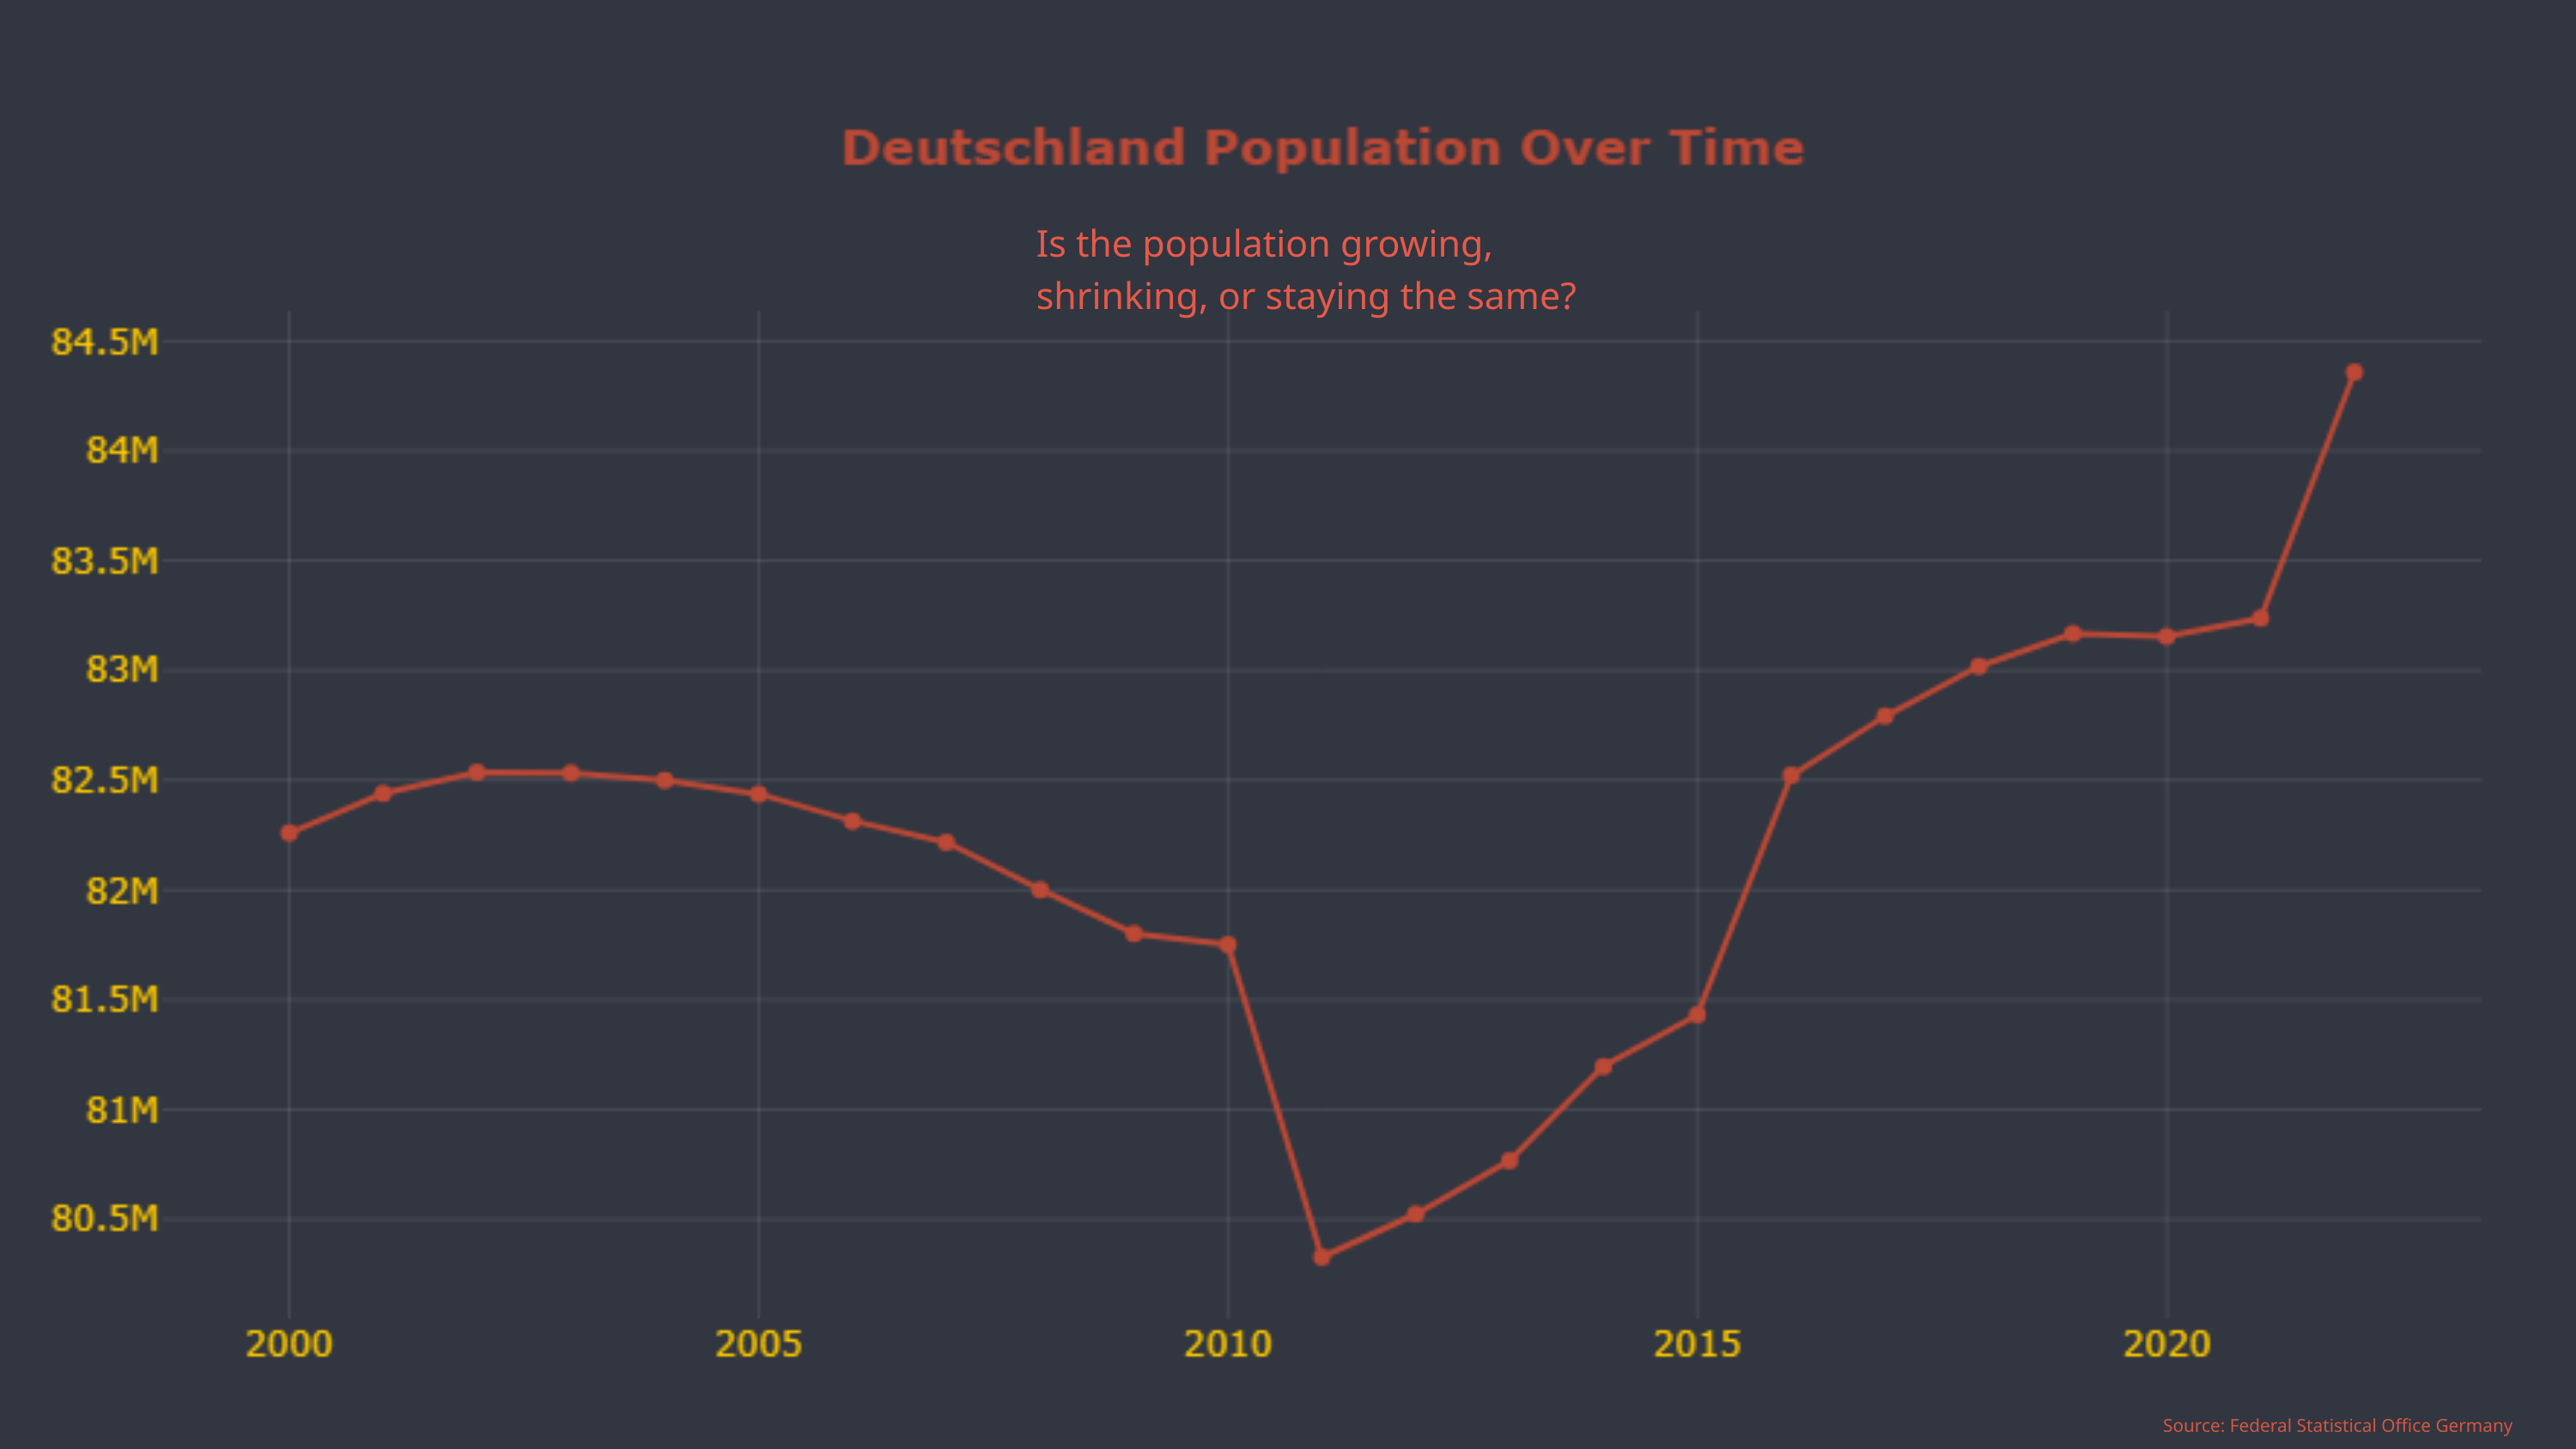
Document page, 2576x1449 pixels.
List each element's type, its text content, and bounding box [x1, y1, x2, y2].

text_box Source: Federal Statistical Office Germany [2135, 1410, 2541, 1436]
text_box [0, 20, 2541, 1449]
text_box Is the population growing, shrinking, or staying the same? [1036, 213, 1639, 317]
